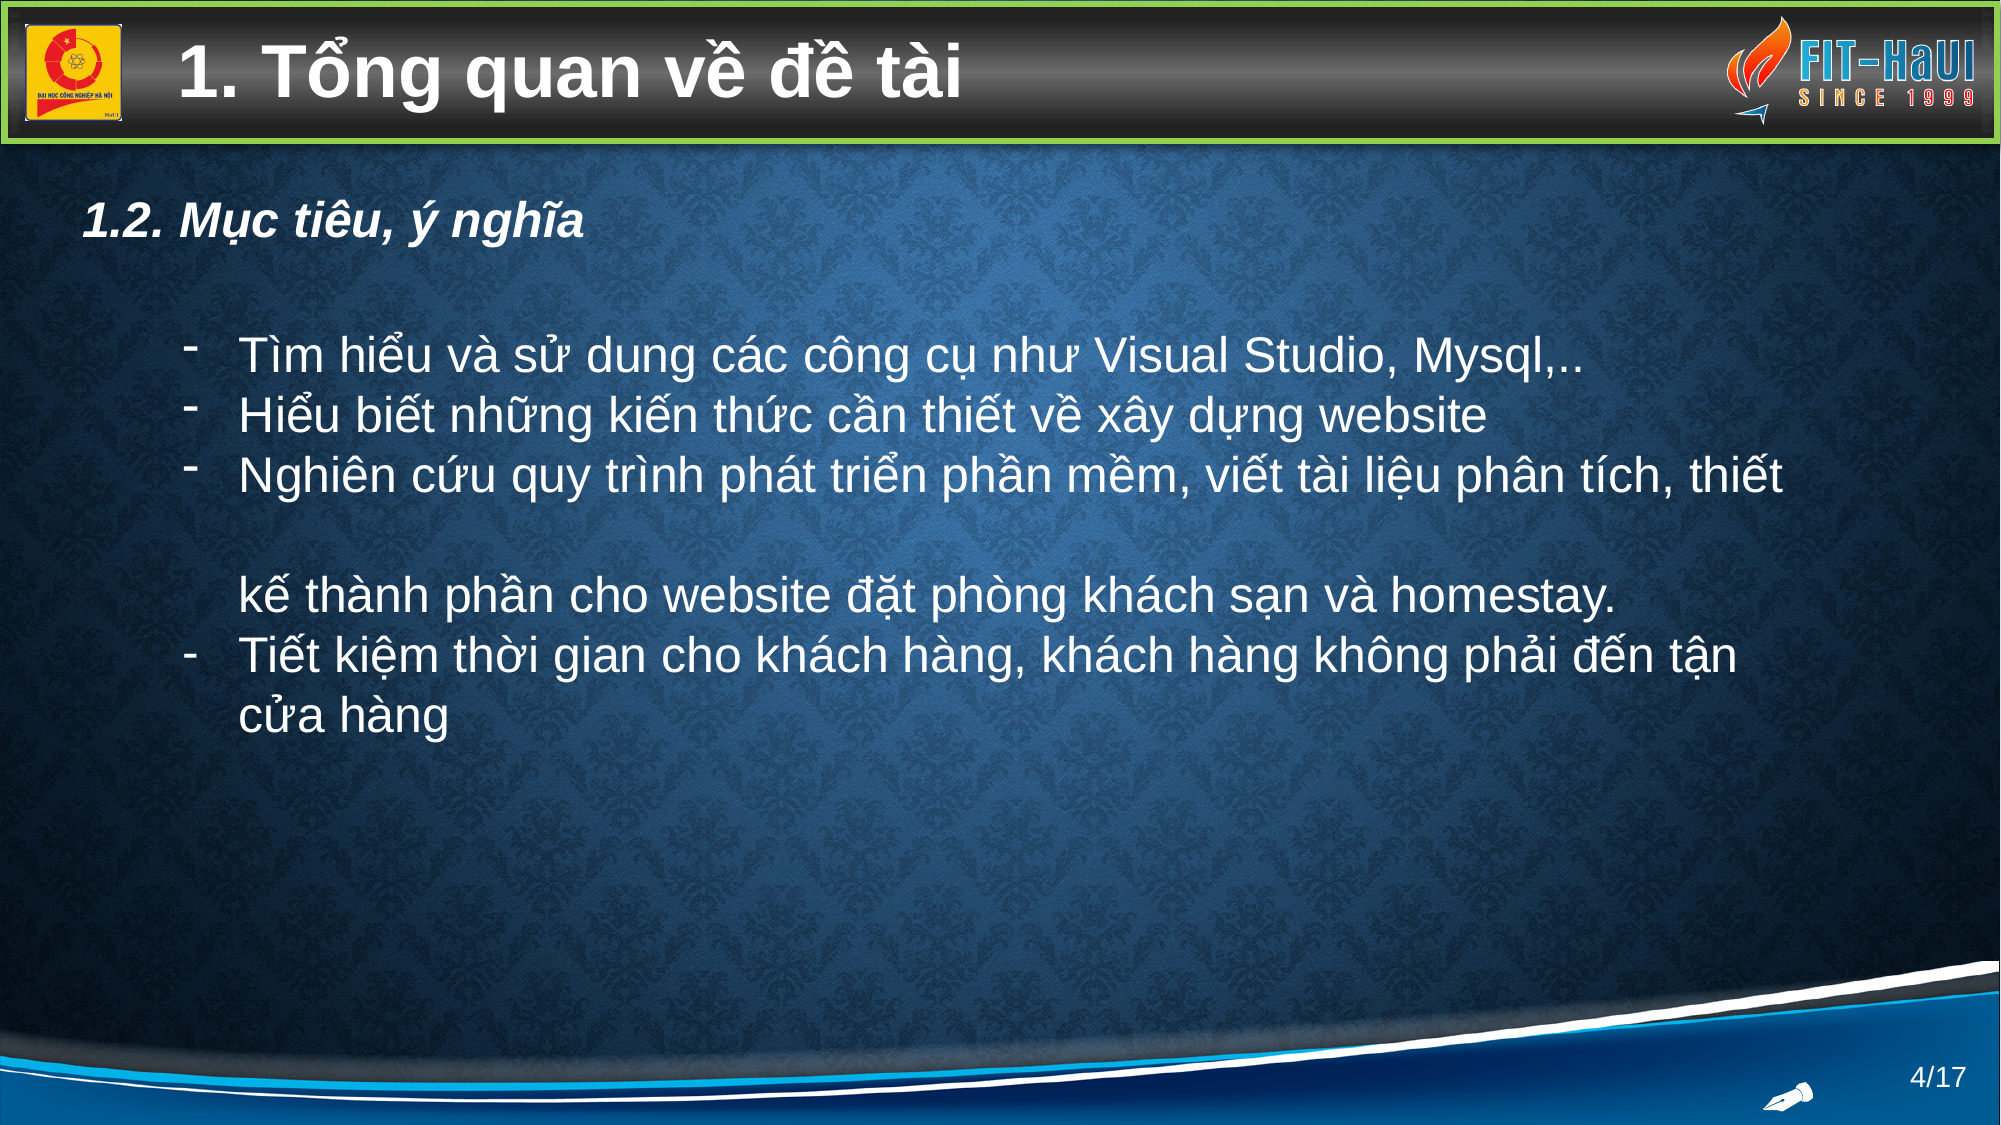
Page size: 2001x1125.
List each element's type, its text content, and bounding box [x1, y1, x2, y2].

text_box 1.2. Mục tiêu, ý nghĩa [67, 180, 1936, 255]
text_box 1. Tổng quan về đề tài [162, 15, 1707, 121]
text_box Tìm hiểu và sử dung các công cụ như Visual Studio, Mysql,.. Hiểu biết những kiến thức cần thiết về xây dựng website Nghiên cứu quy trình phát triển phần mềm, viết tài liệu phân tích, thiết kế thành phần cho website đặt phòng khách sạn và homestay. Tiết kiệm thời gian cho khách hàng, khách hàng không phải đến tận cửa hàng [167, 314, 1835, 750]
slide_number 4/17 [1858, 1046, 1983, 1106]
picture [0, 0, 2001, 1125]
